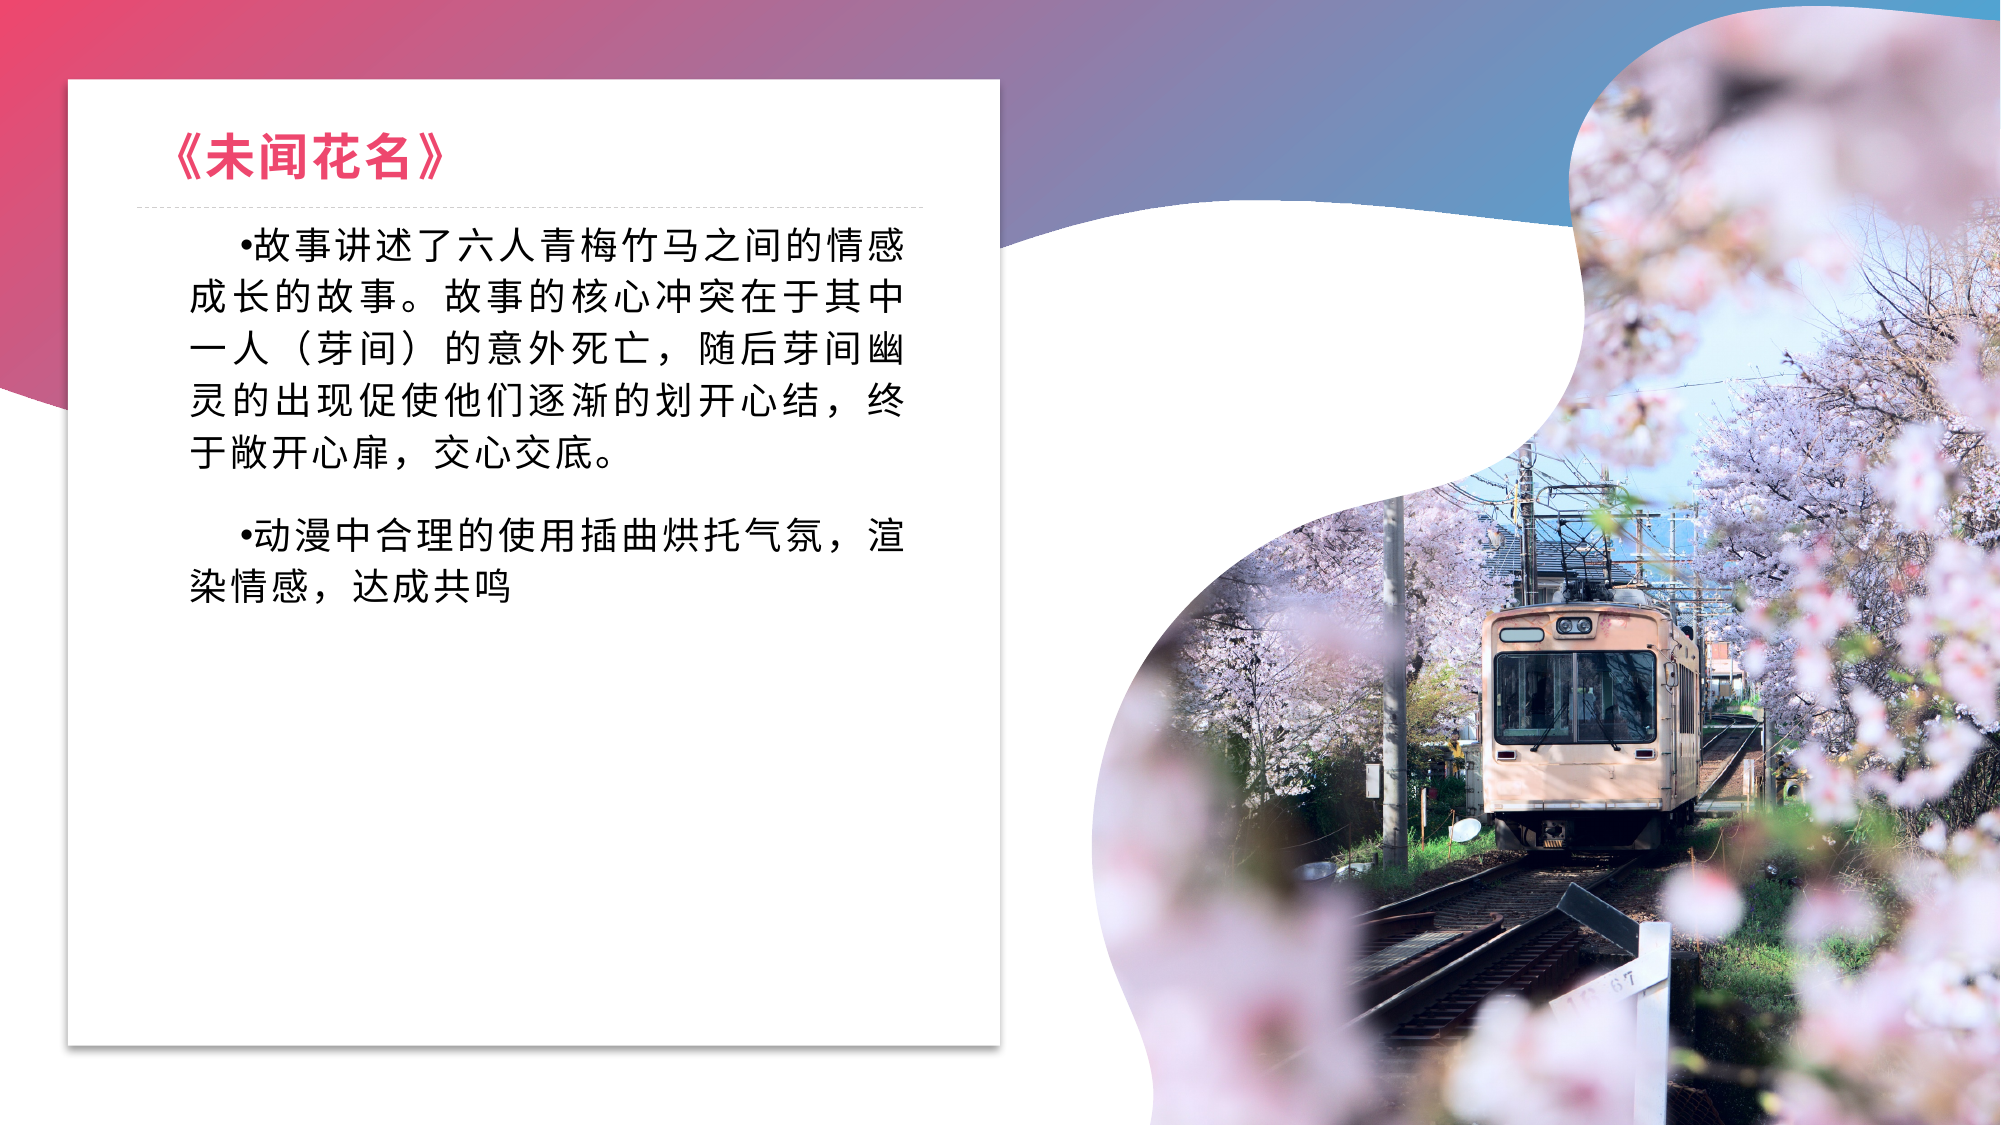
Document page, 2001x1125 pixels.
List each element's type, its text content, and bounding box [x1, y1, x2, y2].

picture [1091, 6, 2000, 1125]
title 《未闻花名》 [137, 111, 924, 208]
list 故事讲述了六人青梅竹马之间的情感成长的故事。故事的核心冲突在于其中一人（芽间）的意外死亡，随后芽间幽灵的出现促使他们逐渐的划开心结，终于敞开心扉，交心交底。 动漫中合理的使用插曲烘托气氛，渲染情感，达成共鸣 [137, 208, 924, 1014]
